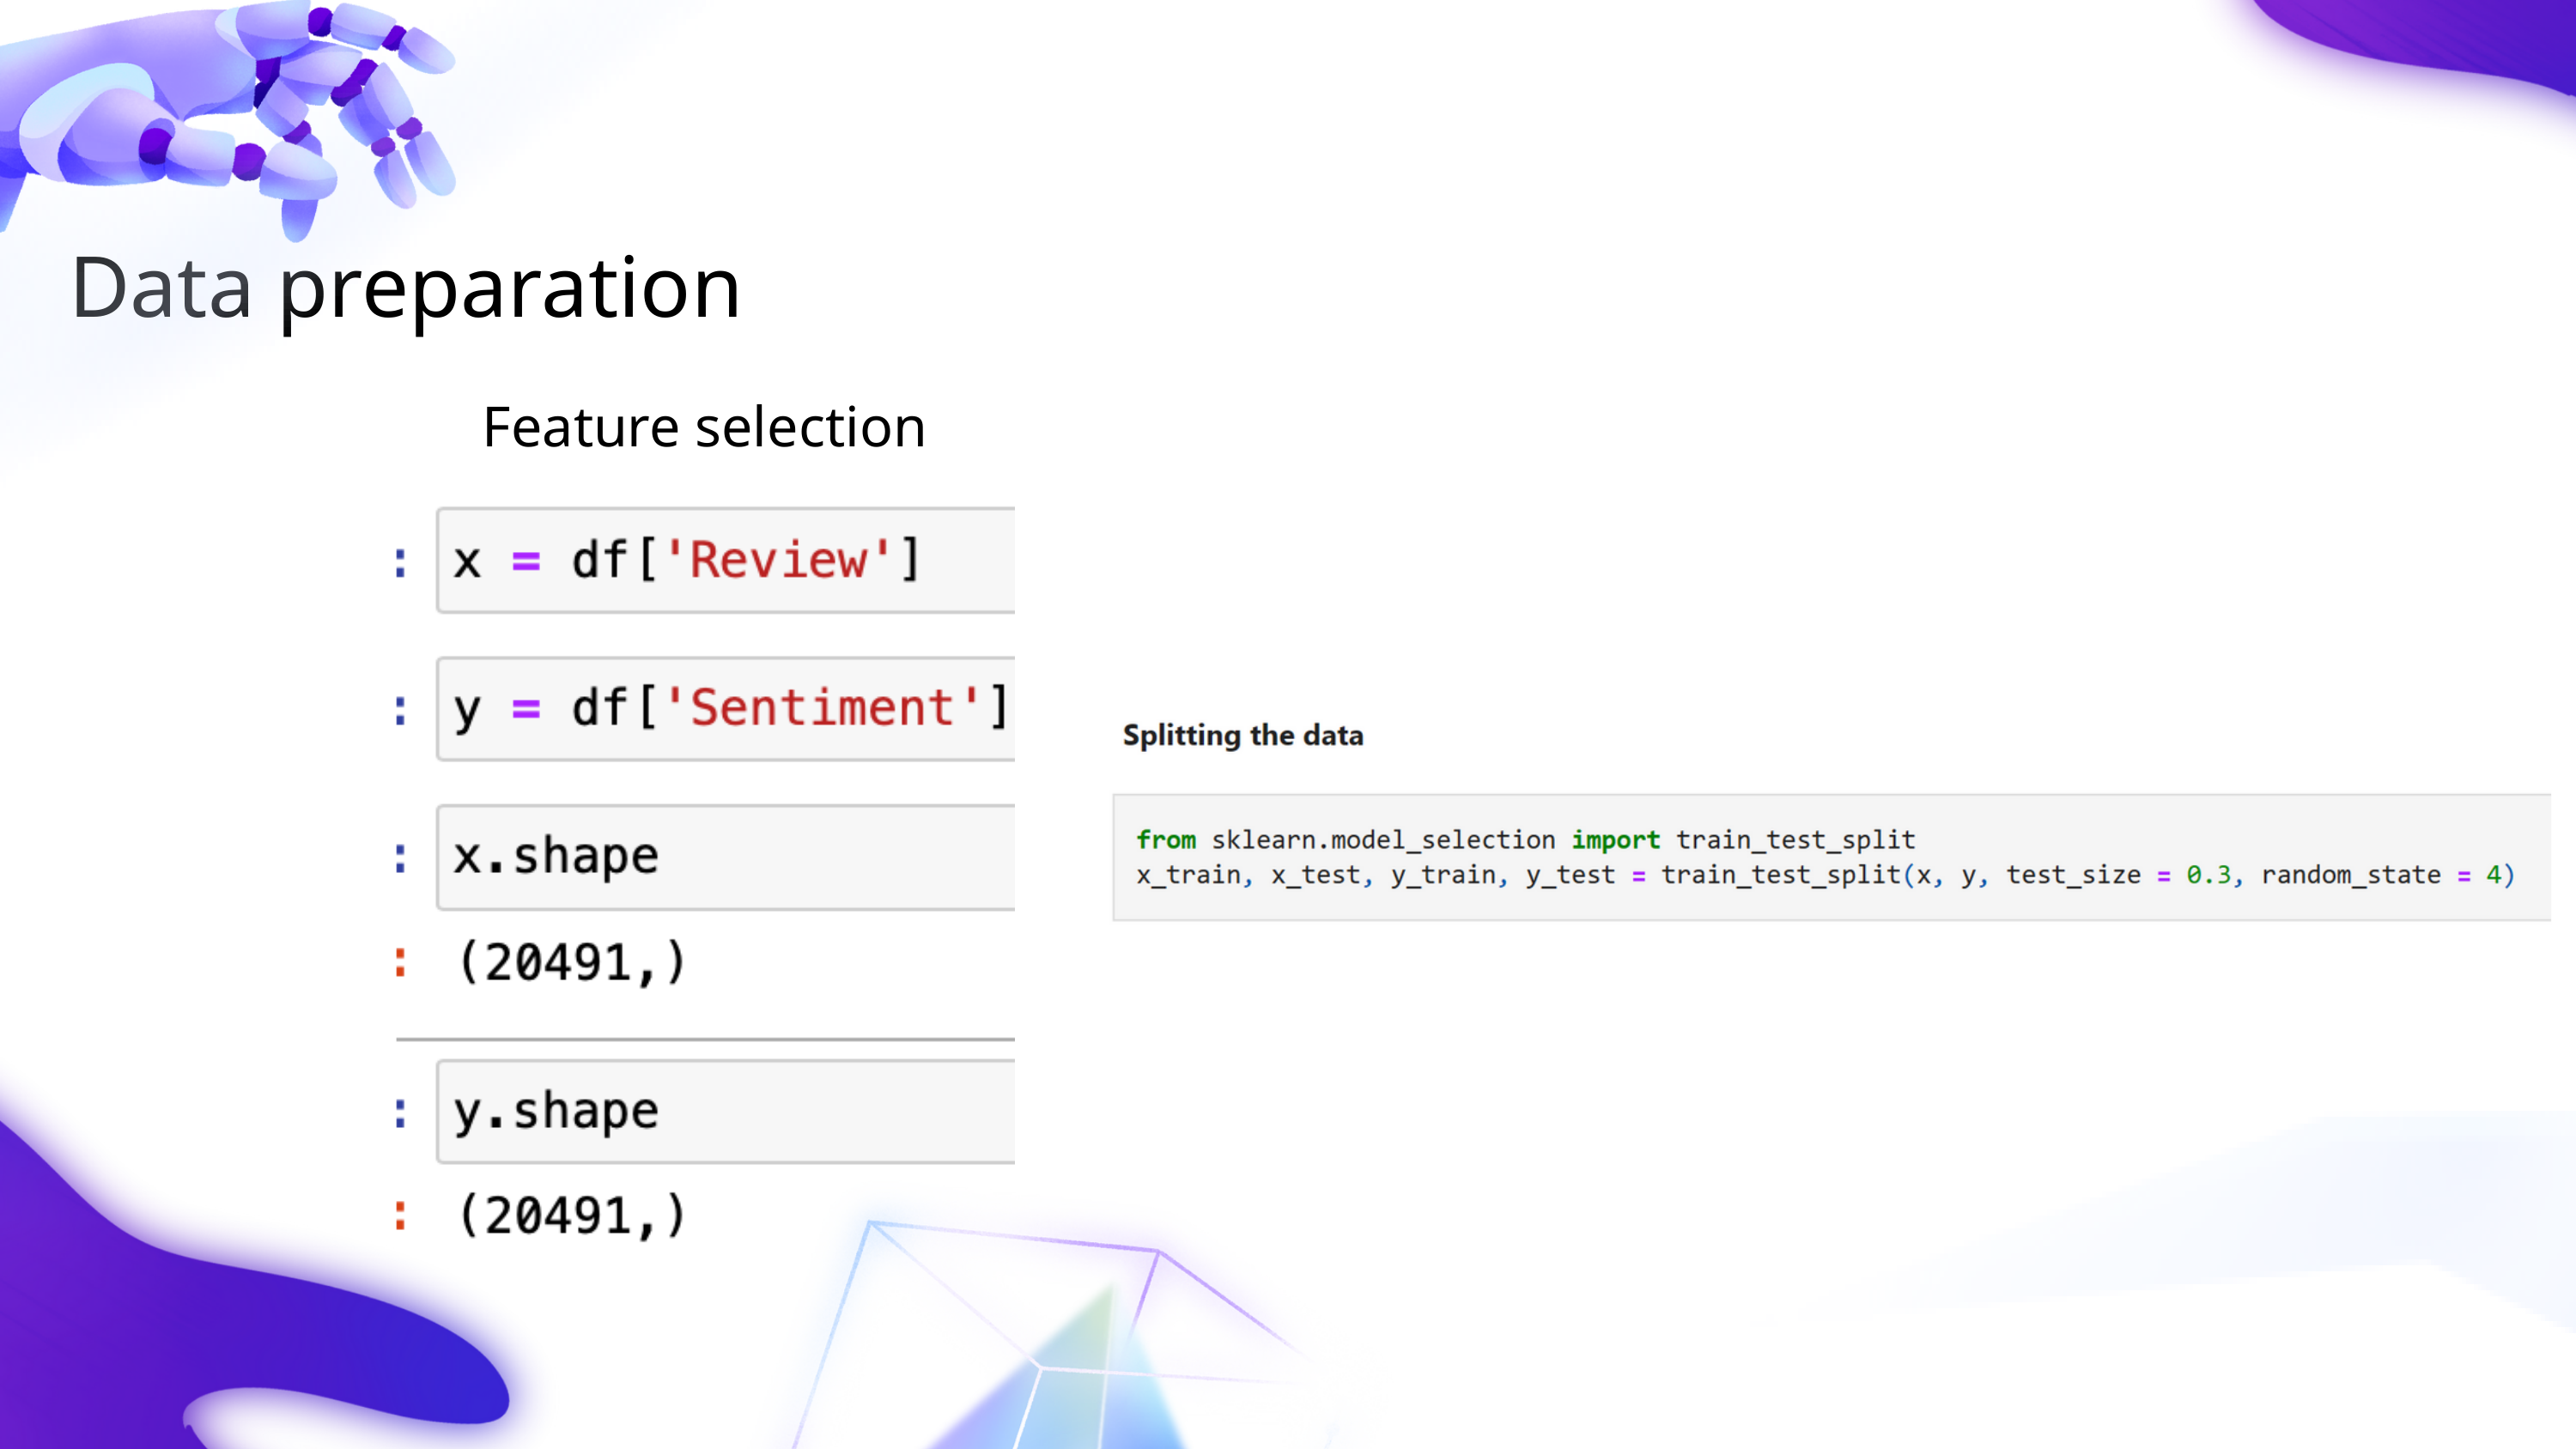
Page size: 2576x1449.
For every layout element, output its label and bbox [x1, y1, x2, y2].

text_box [2321, 0, 2576, 580]
text_box [0, 0, 2576, 1449]
